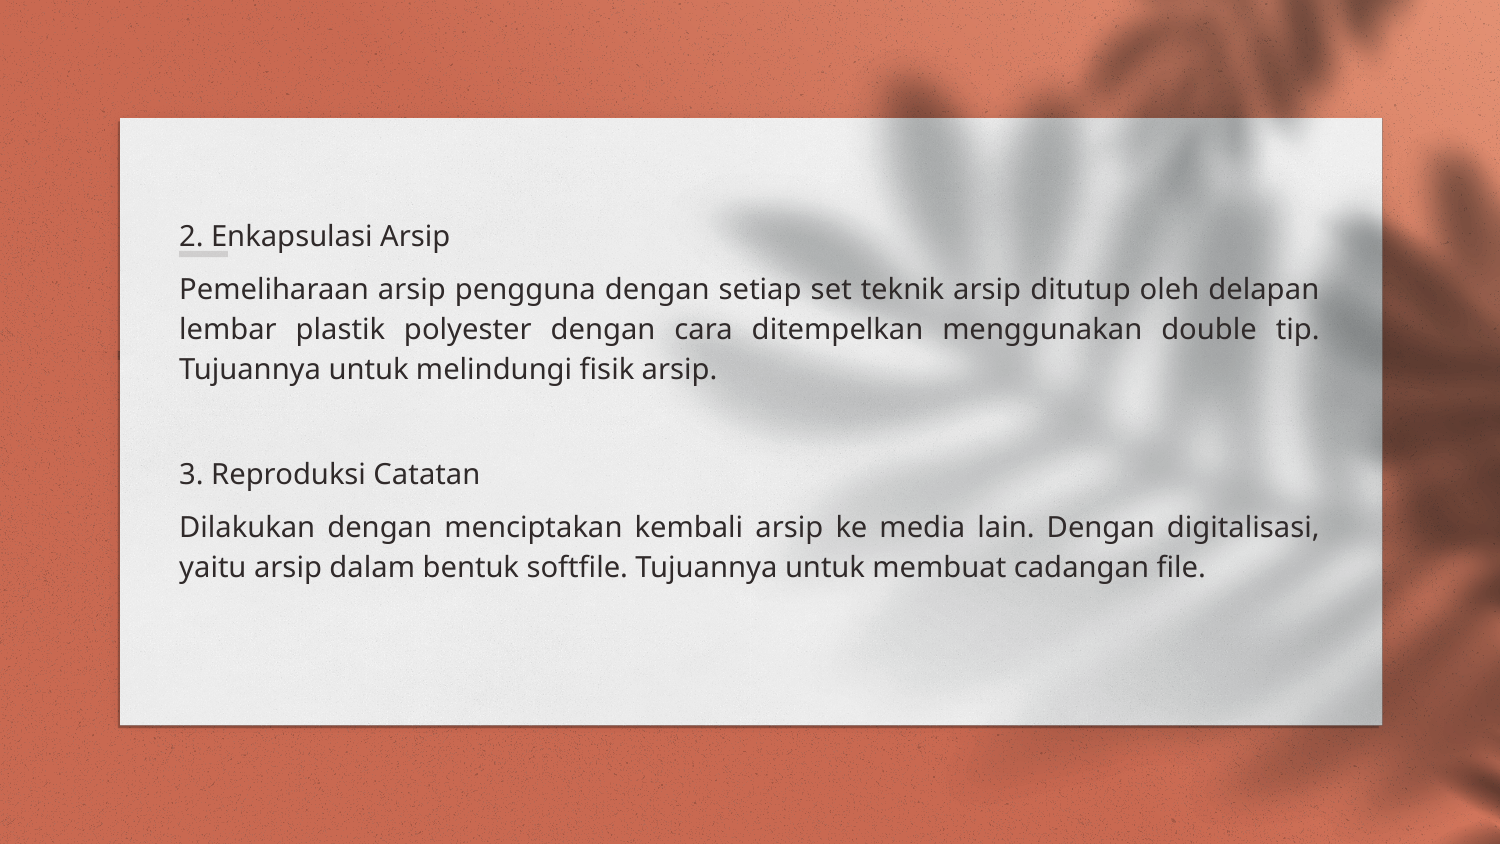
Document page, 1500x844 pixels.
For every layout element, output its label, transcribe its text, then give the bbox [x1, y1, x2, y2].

picture [0, 0, 1500, 844]
list 2. Enkapsulasi Arsip Pemeliharaan arsip pengguna dengan setiap set teknik arsip ditutup oleh delapan lembar plastik polyester dengan cara ditempelkan menggunakan double tip. Tujuannya untuk melindungi fisik arsip. 3. Reproduksi Catatan Dilakukan dengan menciptakan kembali arsip ke media lain. Dengan digitalisasi, yaitu arsip dalam bentuk softfile. Tujuannya untuk membuat cadangan file. [179, 212, 1321, 656]
